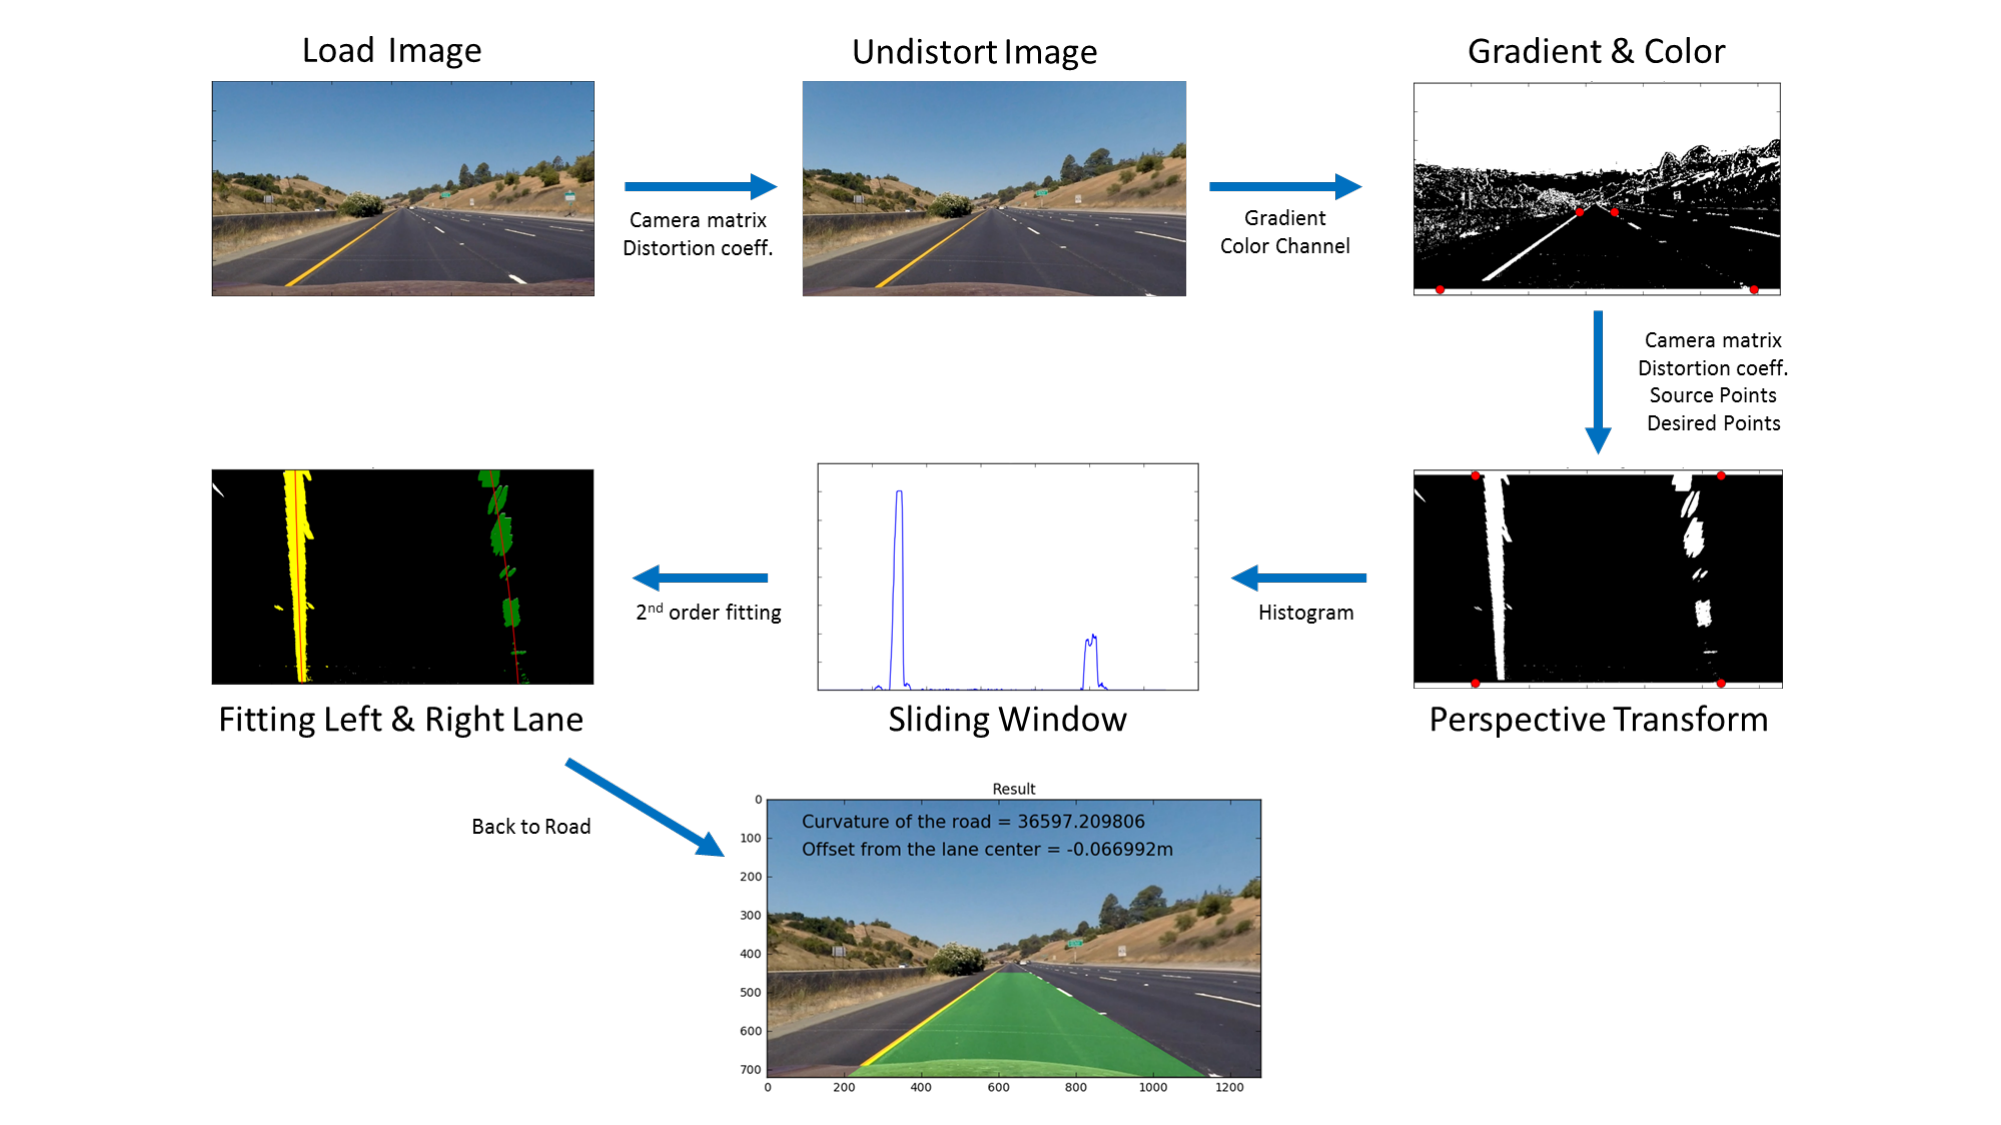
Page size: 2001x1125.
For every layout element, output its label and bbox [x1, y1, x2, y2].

picture [194, 14, 1806, 1110]
